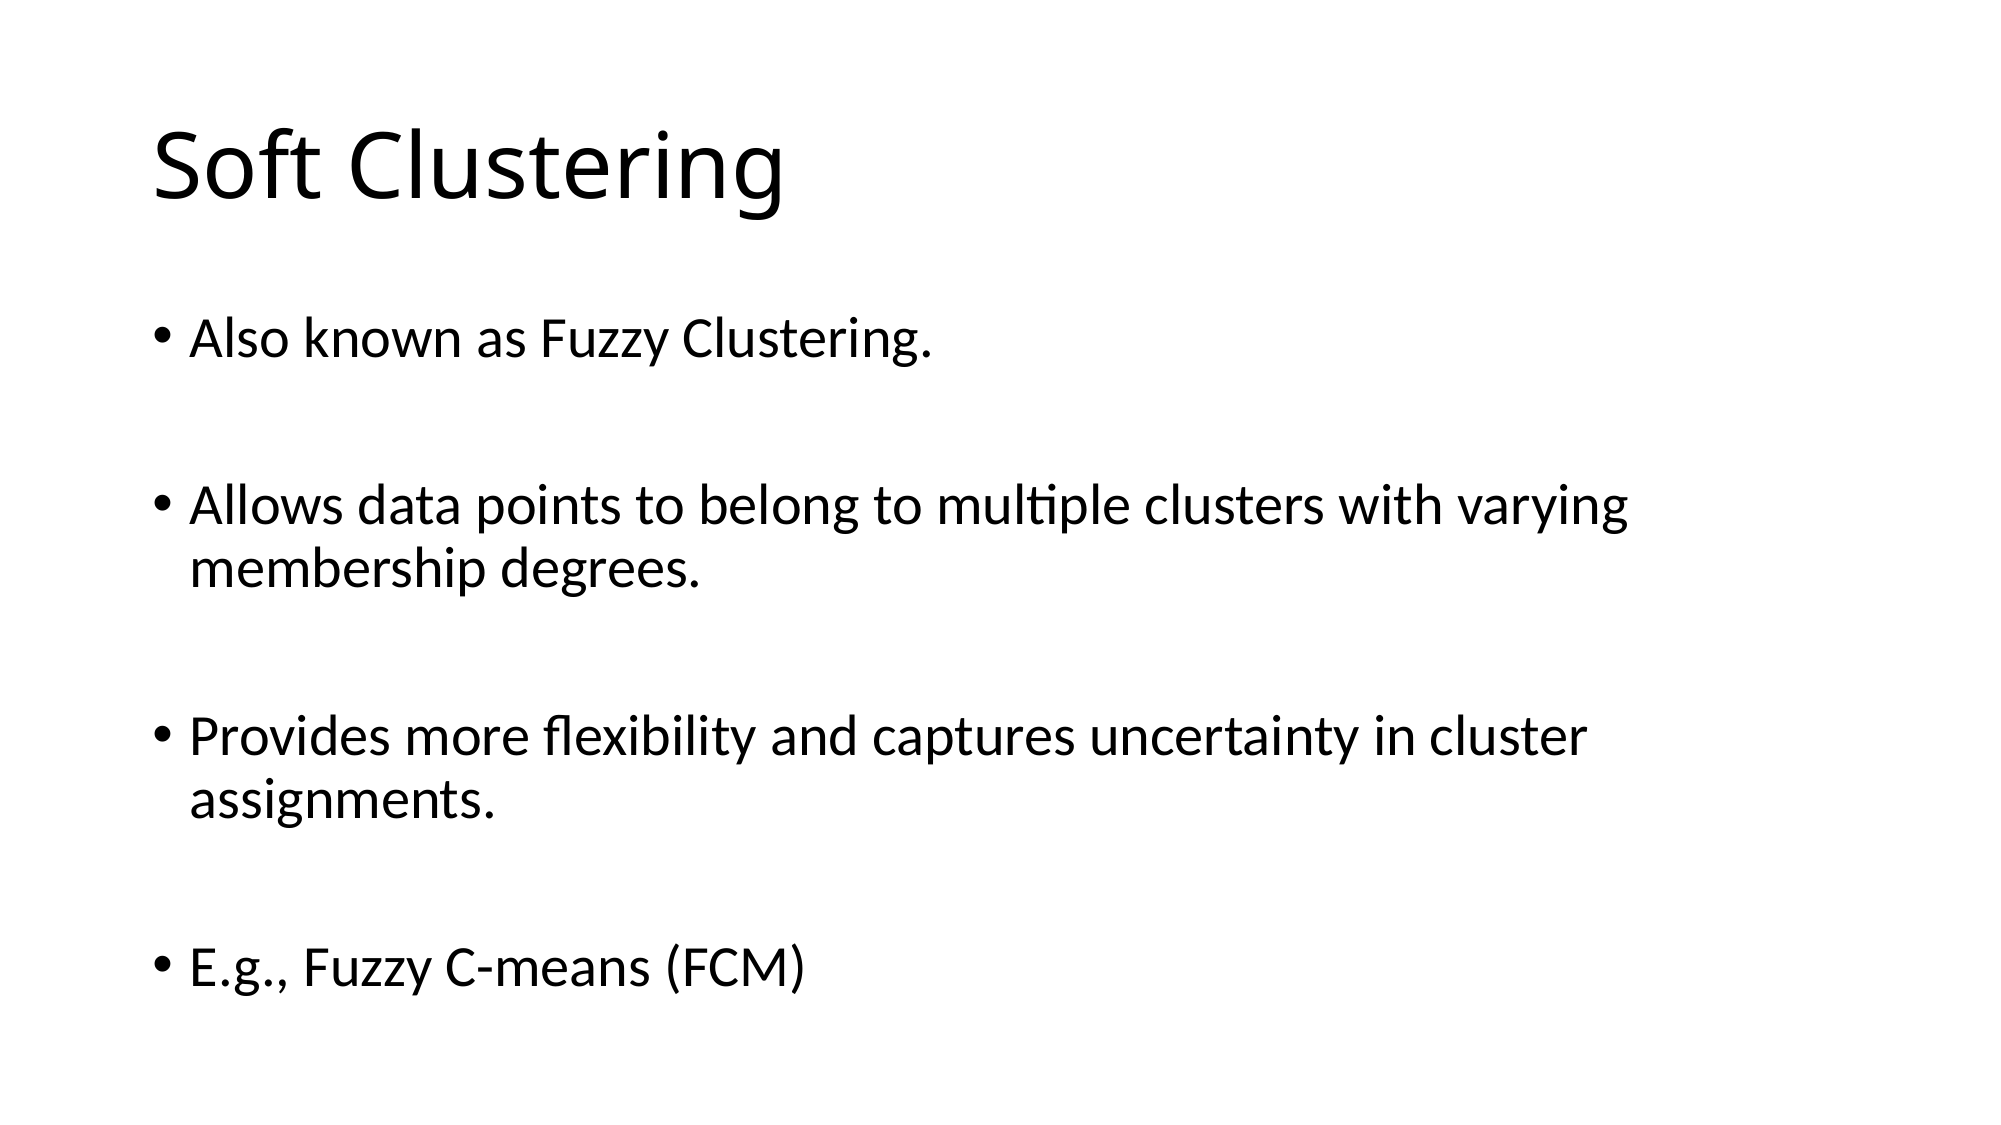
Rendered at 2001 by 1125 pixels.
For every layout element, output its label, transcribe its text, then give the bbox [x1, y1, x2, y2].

list Also known as Fuzzy Clustering. Allows data points to belong to multiple clusters with varying membership degrees. Provides more flexibility and captures uncertainty in cluster assignments. E.g., Fuzzy C-means (FCM) [137, 299, 1863, 1014]
title Soft Clustering [137, 59, 1863, 278]
